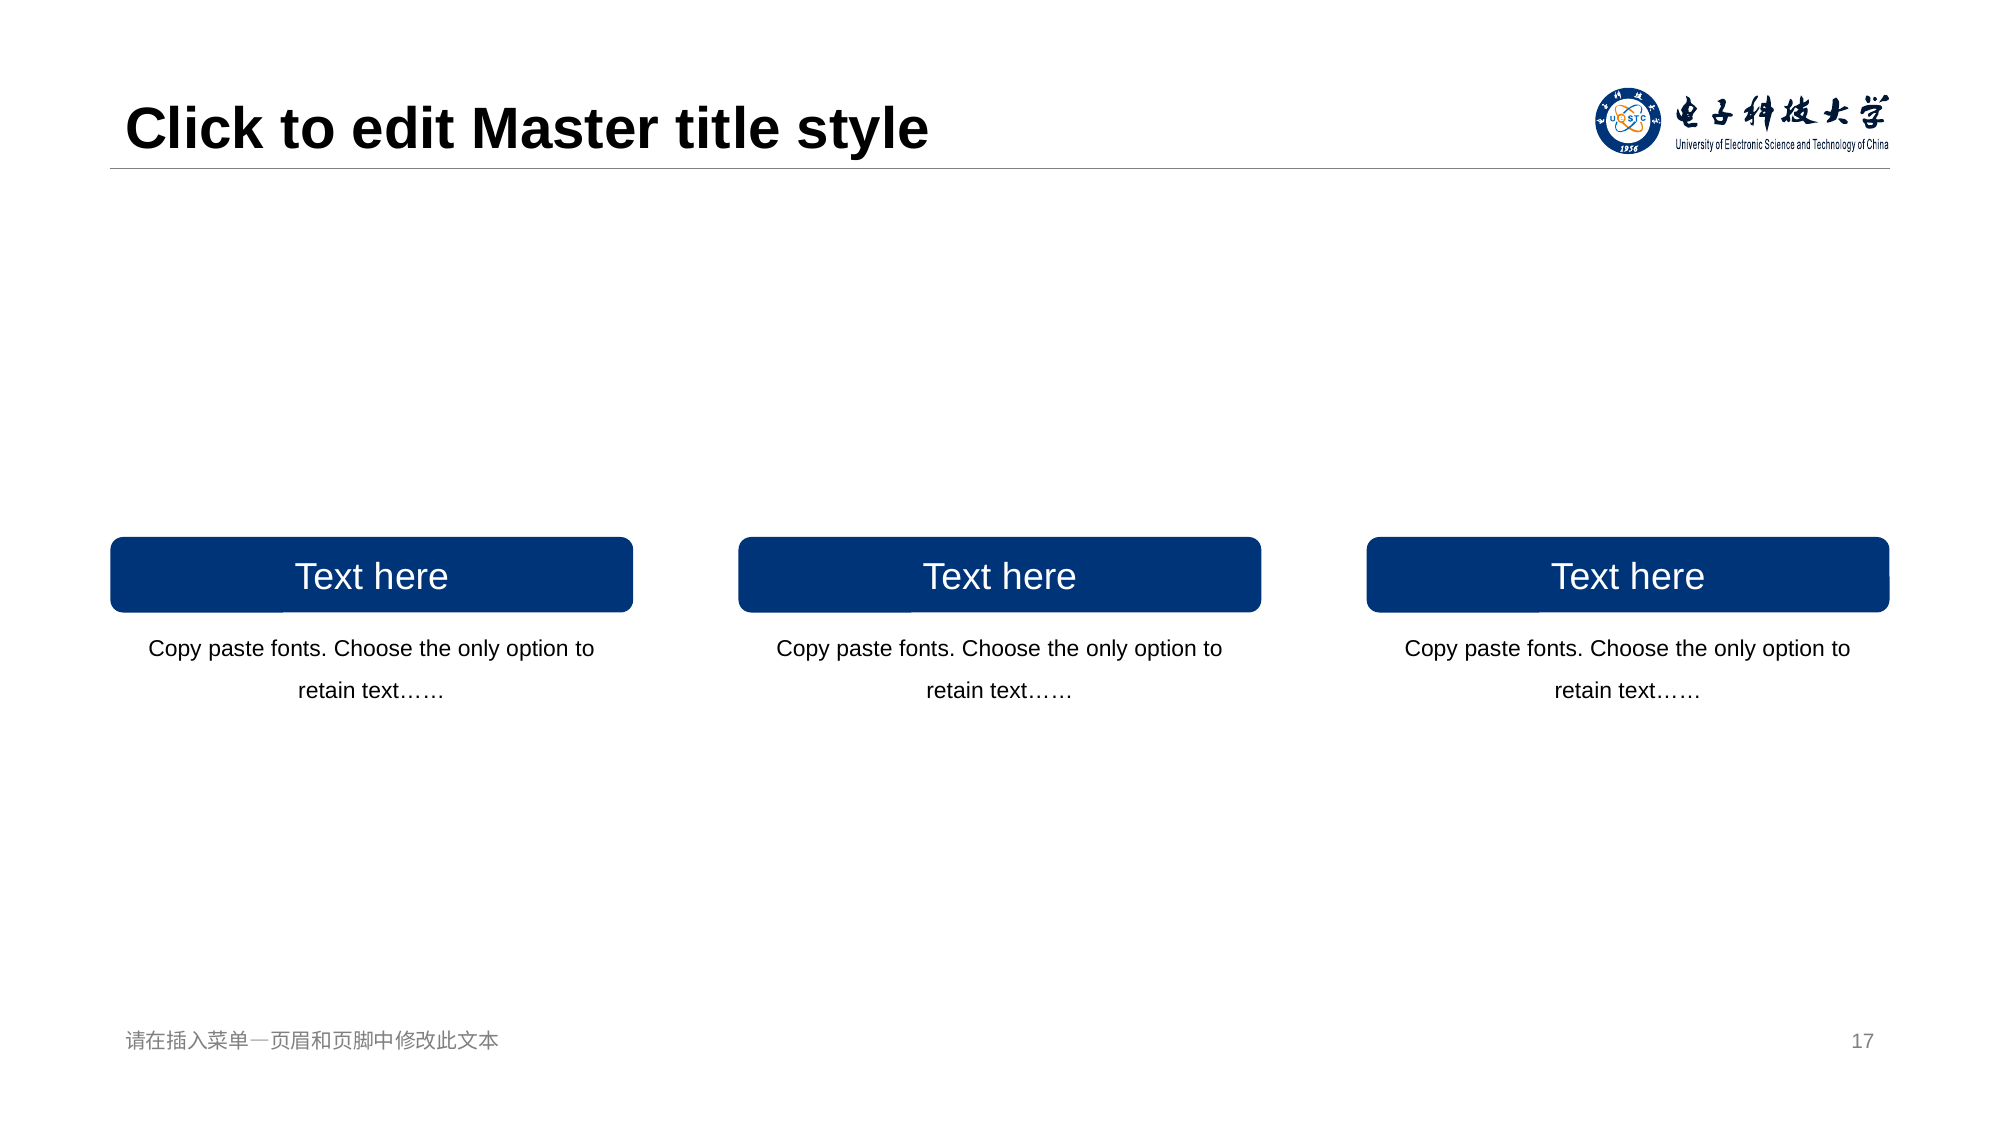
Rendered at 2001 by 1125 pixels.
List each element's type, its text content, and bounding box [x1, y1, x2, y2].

text_box Copy paste fonts. Choose the only option to retain text…… [110, 612, 634, 712]
title Click to edit Master tit le style [109, 0, 1890, 169]
text_box Text h ere [738, 536, 1262, 613]
text_box Copy paste fonts. Choose the only option to retain text…… [738, 612, 1262, 712]
footer 请在插入菜单—页眉和页脚中 修改此文本 [109, 1023, 790, 1058]
slide_number 17 [1412, 1023, 1890, 1058]
text_box Copy paste fonts. Choose the only option to retain text…… [1366, 612, 1890, 712]
text_box Text h ere [1366, 536, 1890, 613]
text_box Text h ere [110, 536, 634, 613]
